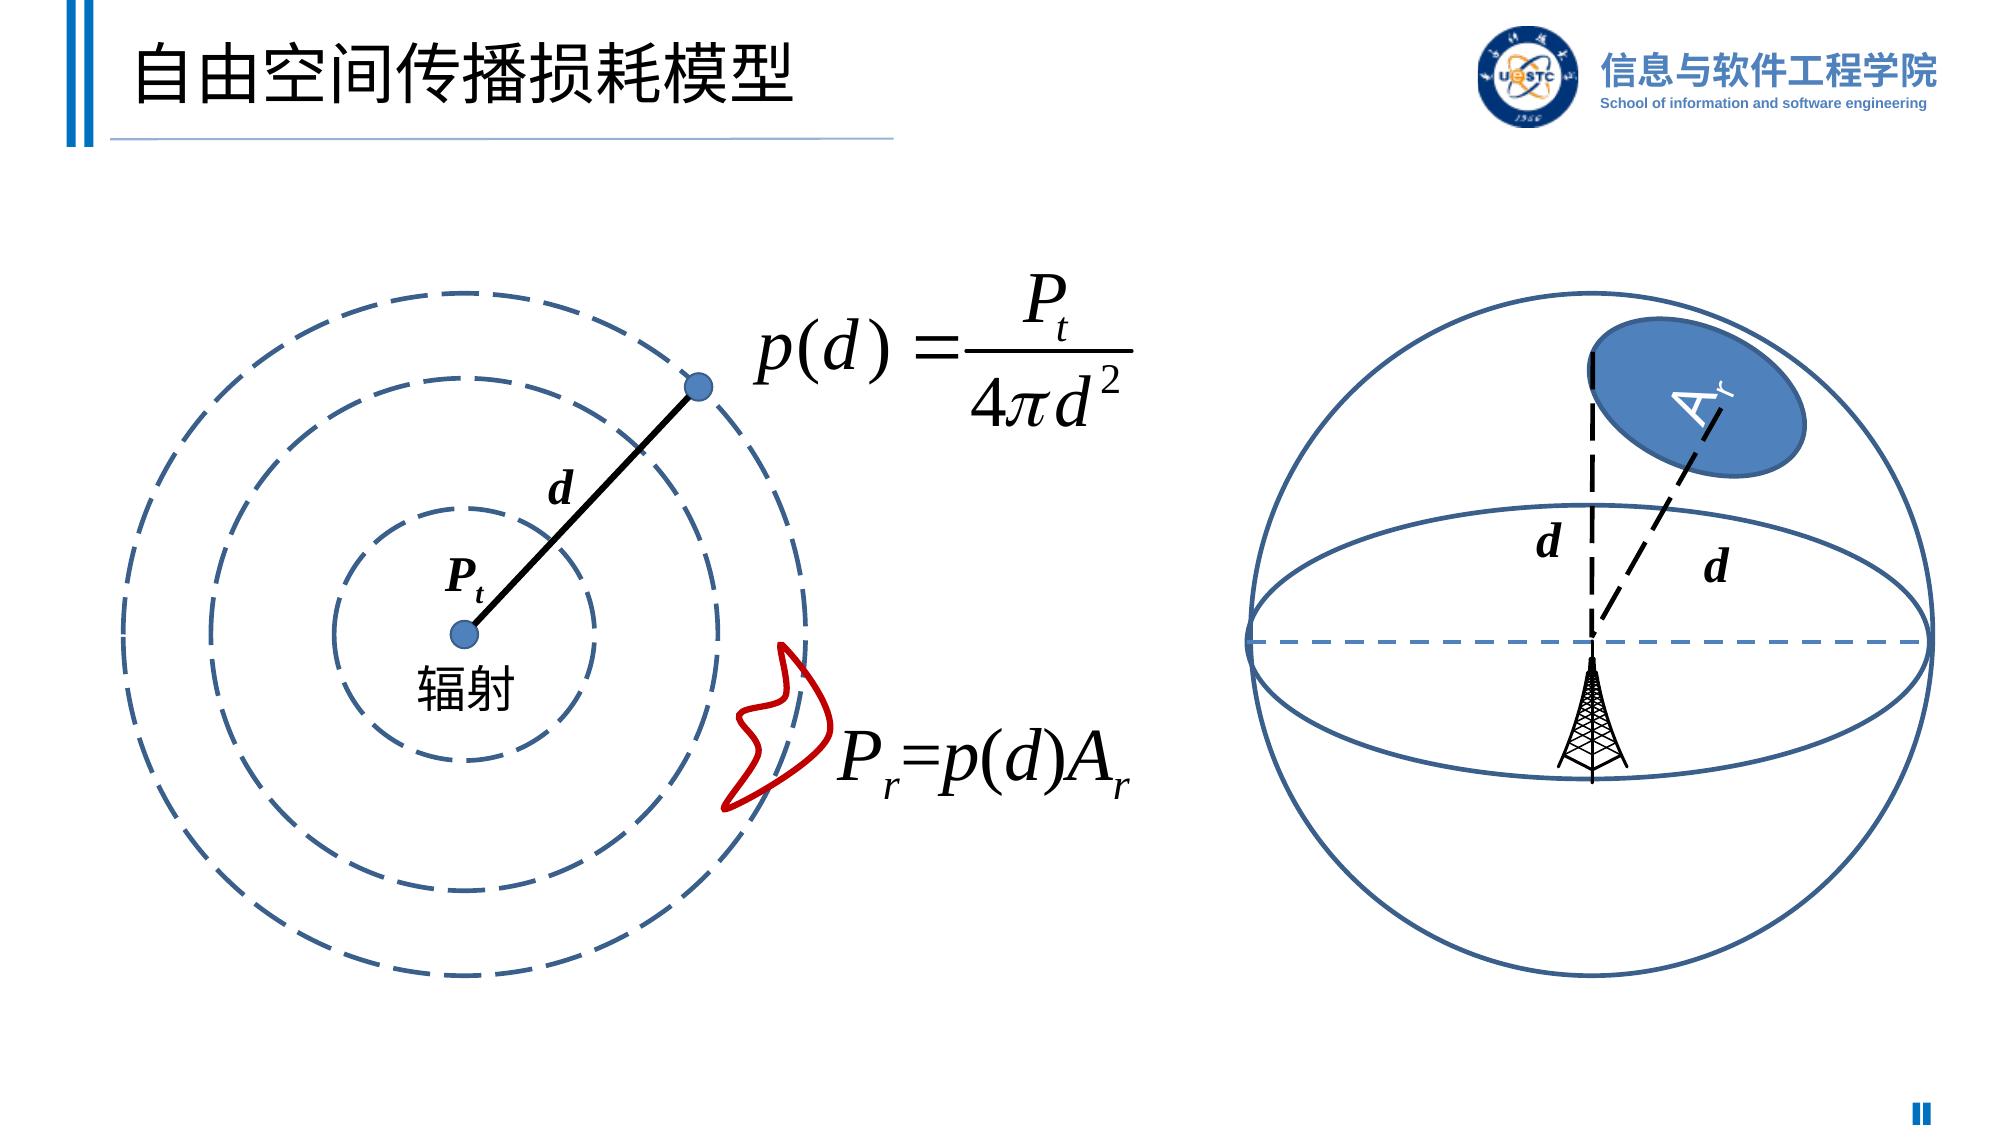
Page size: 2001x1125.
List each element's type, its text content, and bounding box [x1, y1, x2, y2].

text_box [737, 253, 1145, 443]
text_box [1249, 292, 1934, 977]
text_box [1591, 443, 1801, 638]
text_box Ar [1592, 317, 1806, 446]
picture [1554, 637, 1629, 785]
title 自由空间传播损耗模型 [113, 10, 1839, 143]
text_box [1245, 508, 1591, 780]
text_box Pr=p(d)Ar [826, 698, 1162, 816]
text_box [1629, 533, 1931, 780]
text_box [123, 293, 826, 976]
text_box d [1501, 500, 1591, 576]
